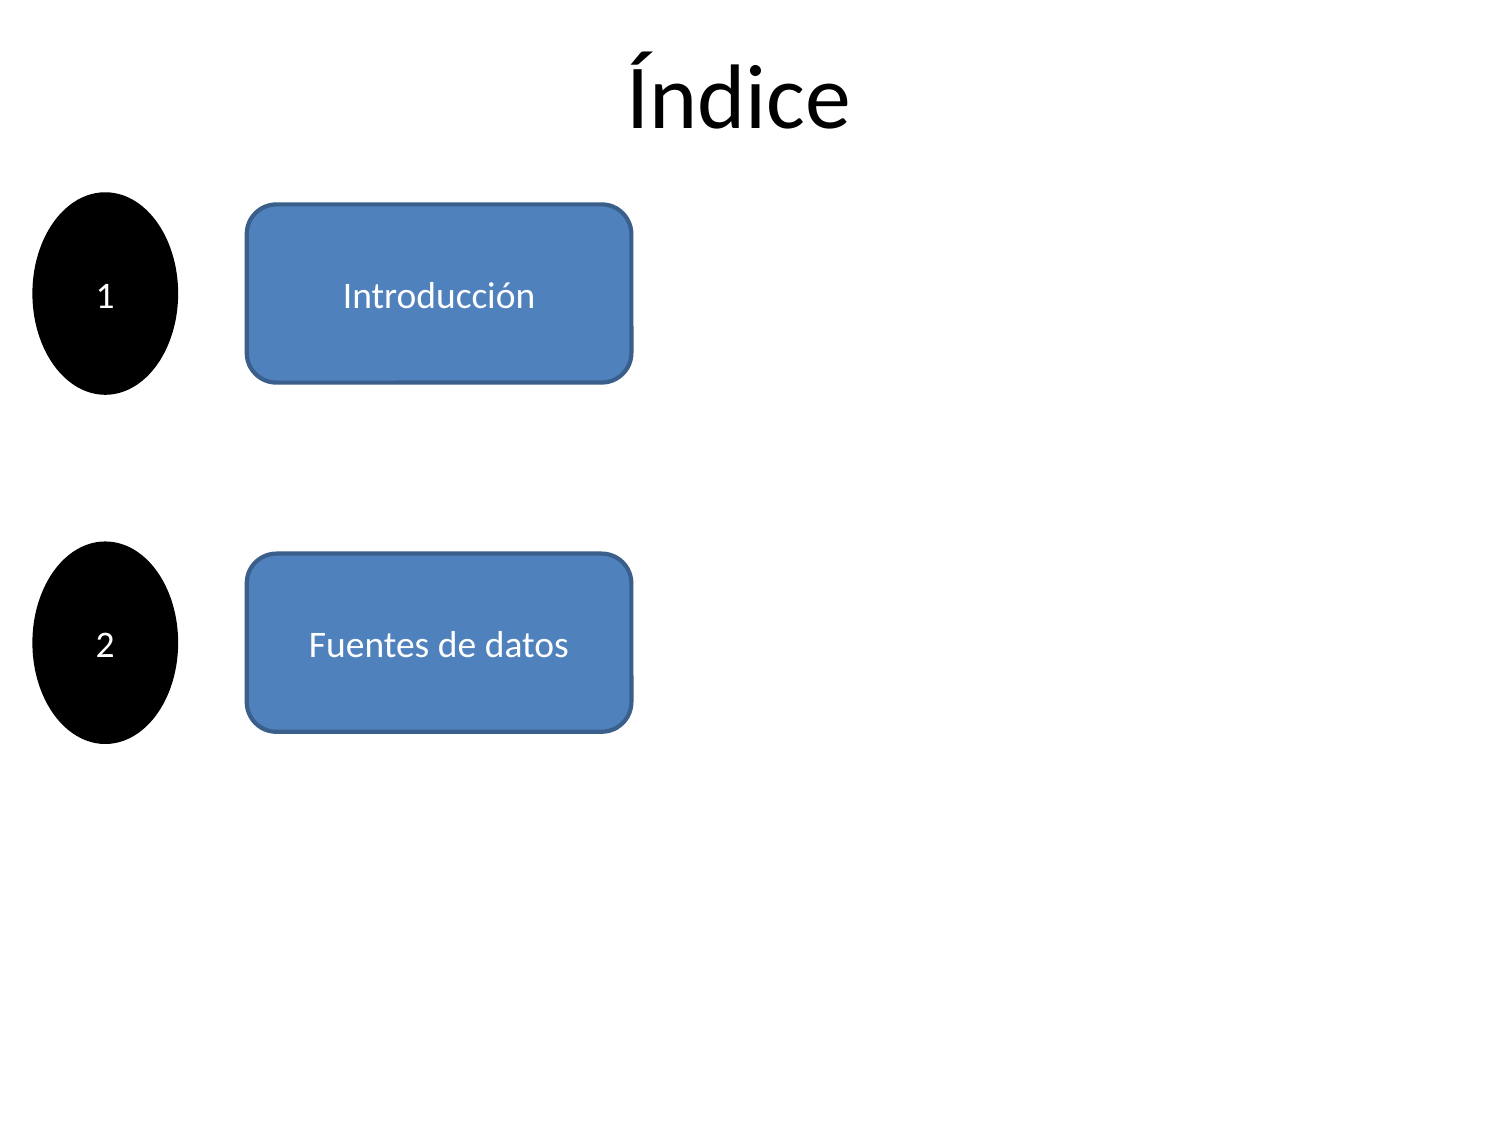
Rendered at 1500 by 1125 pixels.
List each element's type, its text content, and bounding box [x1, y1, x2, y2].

text_box 2 [32, 541, 179, 745]
text_box Fuentes de datos [244, 551, 634, 734]
title Índice [104, 18, 1374, 165]
text_box Introducción [244, 202, 634, 385]
text_box 1 [32, 192, 179, 395]
